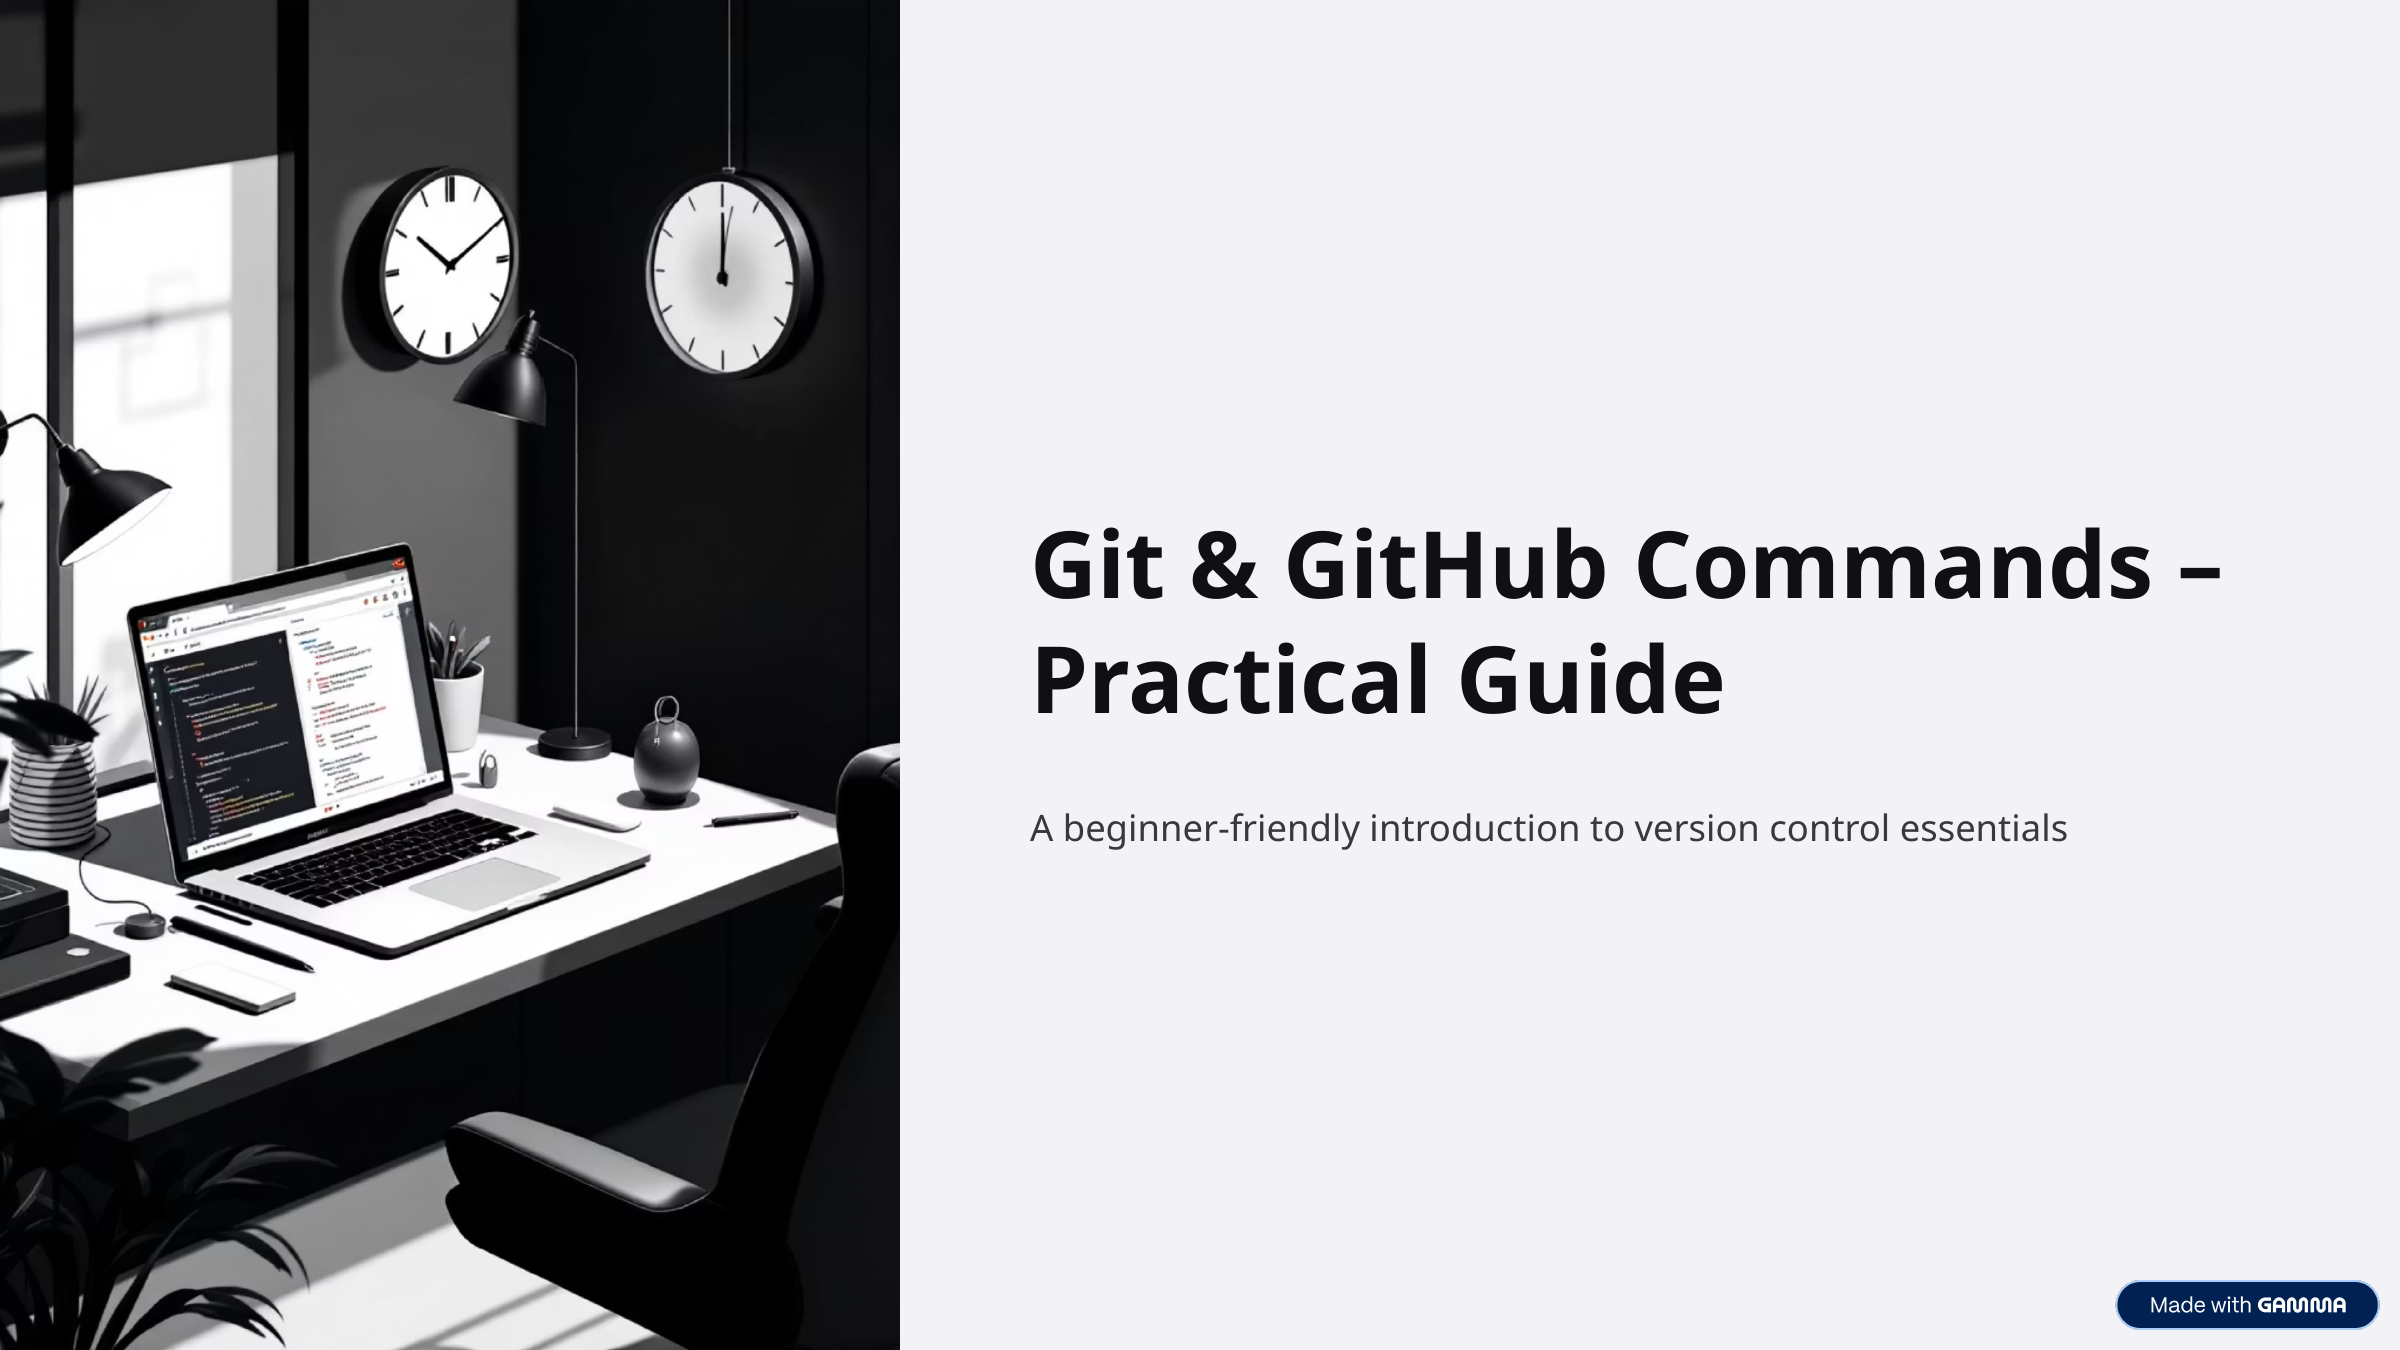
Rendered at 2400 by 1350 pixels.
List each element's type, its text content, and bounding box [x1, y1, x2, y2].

picture [0, 0, 900, 1350]
text_box A beginner-friendly introduction to version control essentials [1030, 789, 2270, 849]
text_box Git & GitHub Commands – Practical Guide [1030, 501, 2270, 734]
picture [2106, 1271, 2389, 1339]
